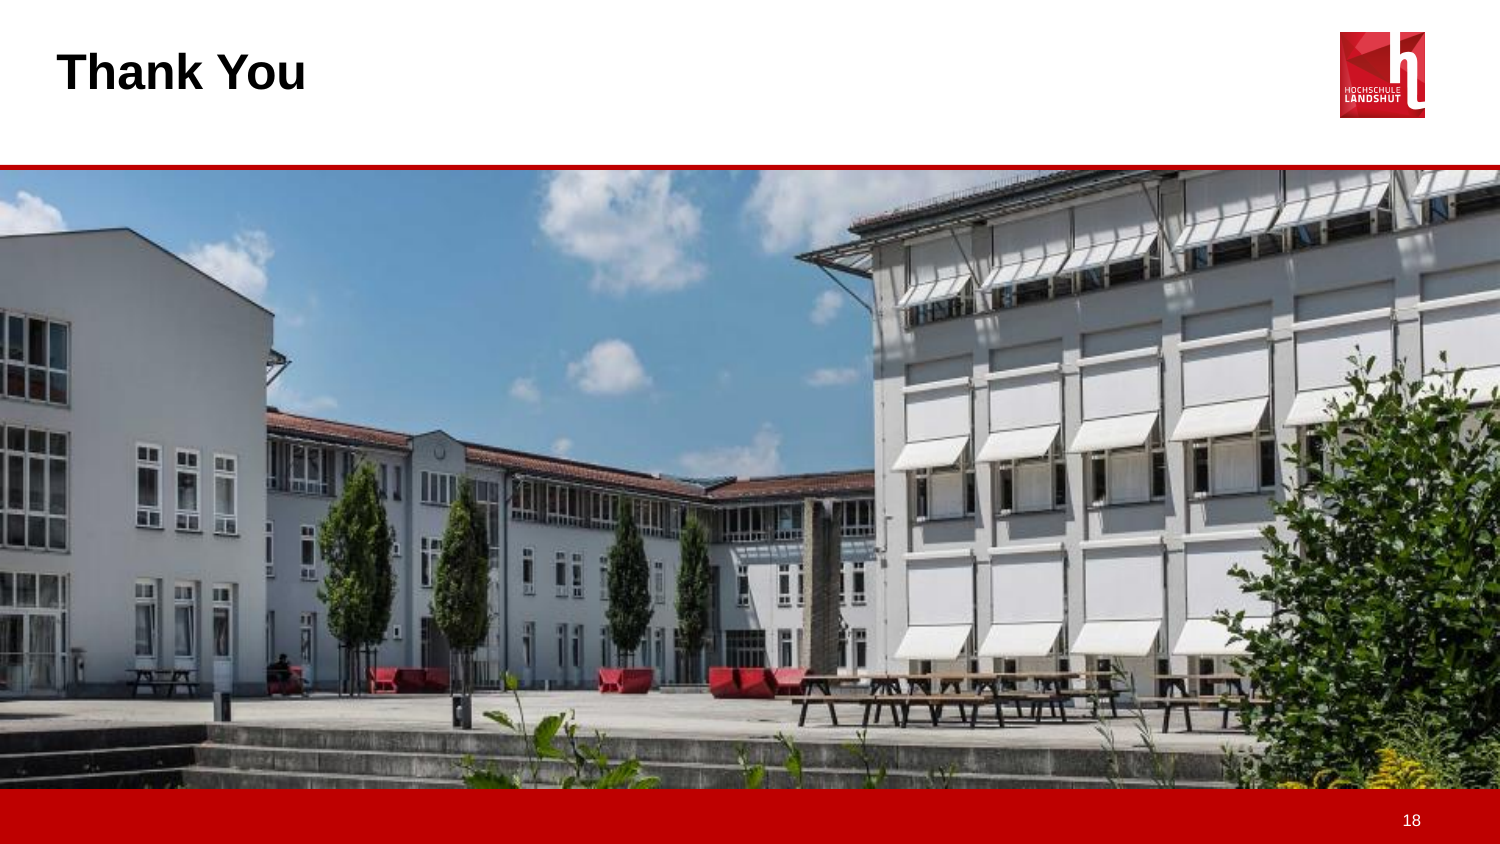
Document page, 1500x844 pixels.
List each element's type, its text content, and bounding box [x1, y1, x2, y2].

picture [1340, 32, 1425, 118]
picture [0, 170, 1500, 789]
title Thank You [41, 32, 1294, 130]
